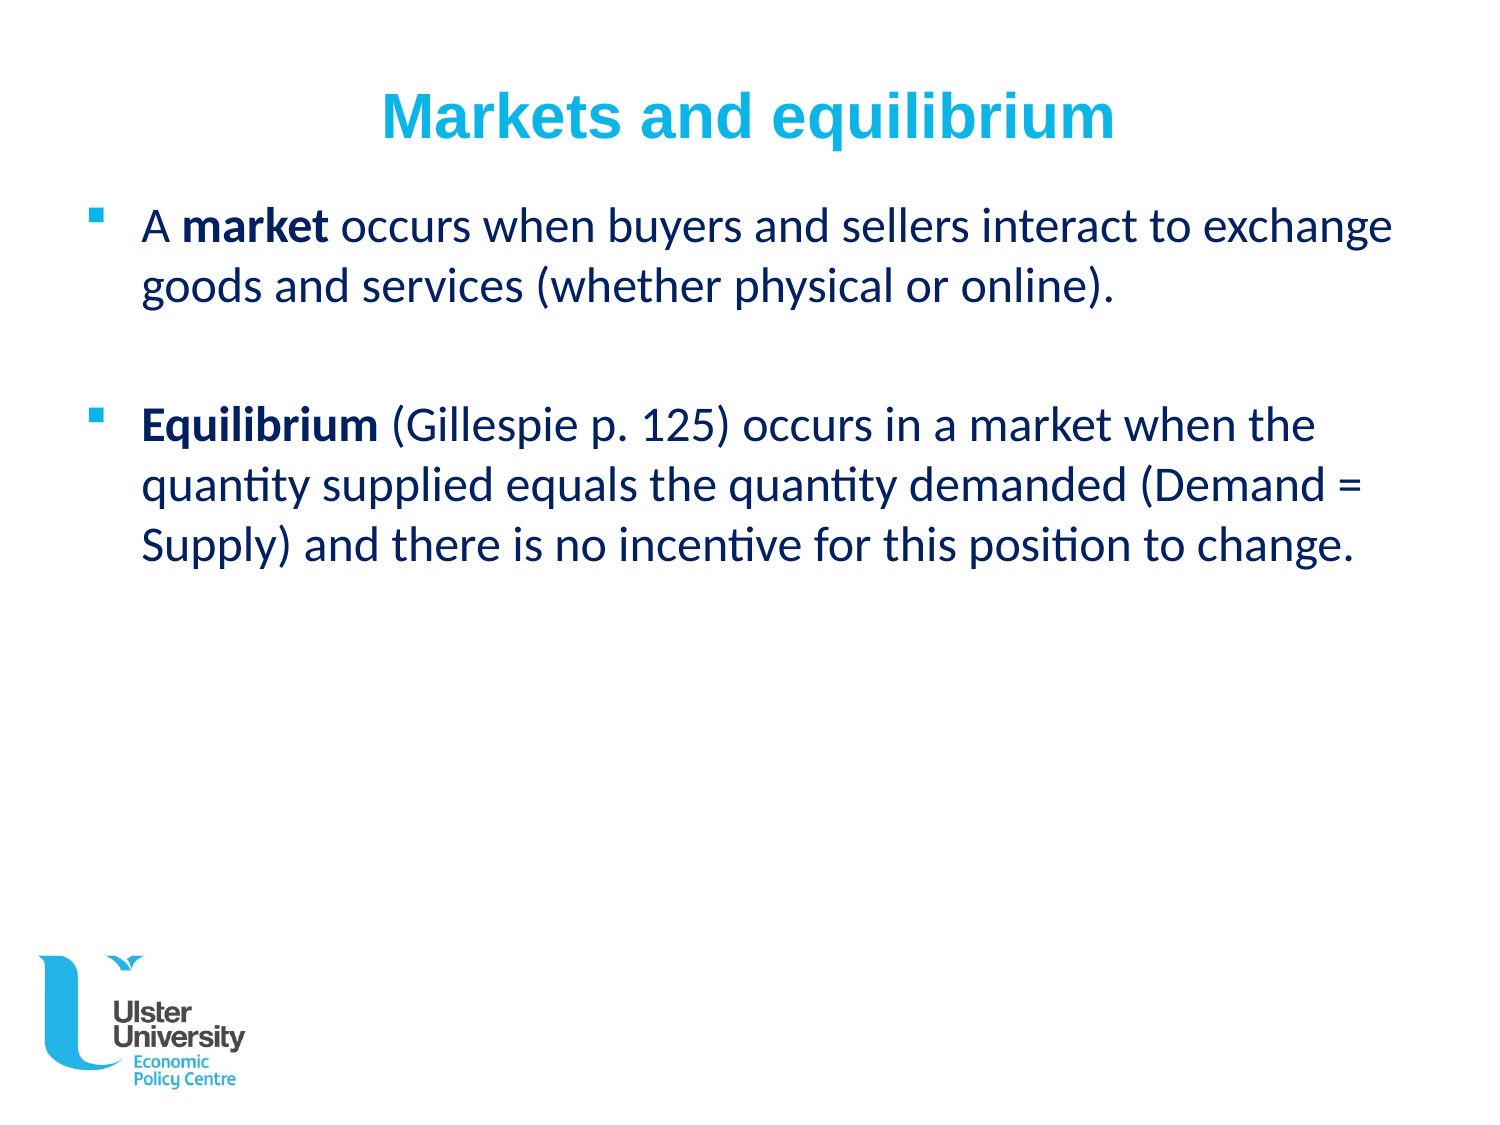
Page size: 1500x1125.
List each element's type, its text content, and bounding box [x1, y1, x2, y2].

list A market occurs when buyers and sellers interact to exchange goods and services (whether physical or online). Equilibrium (Gillespie p. 125) occurs in a market when the quantity supplied equals the quantity demanded (Demand = Supply) and there is no incentive for this position to change. [69, 184, 1429, 941]
picture [5, 923, 278, 1118]
title Markets and equilibrium [75, 66, 1424, 159]
